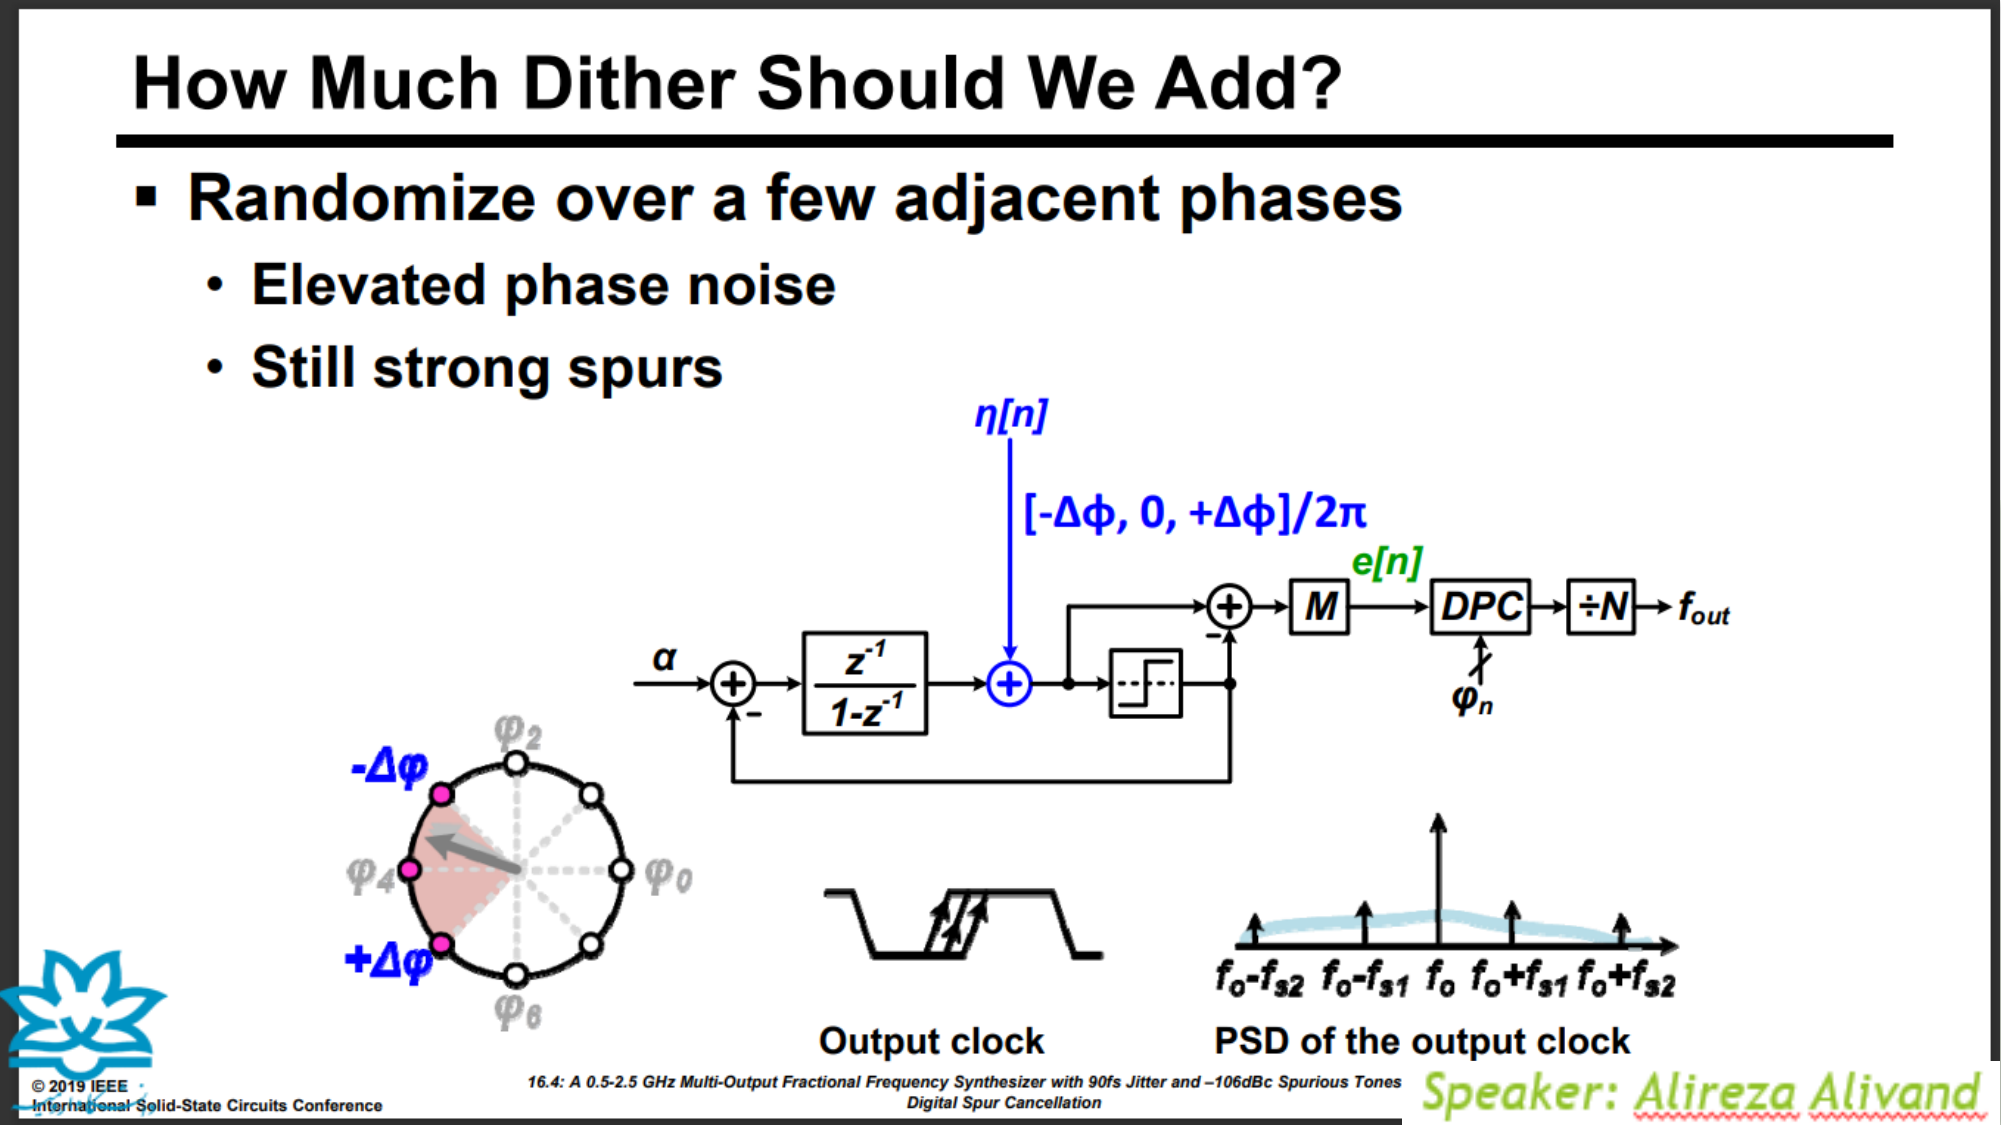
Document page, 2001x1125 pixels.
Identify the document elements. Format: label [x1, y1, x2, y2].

picture [1401, 1060, 2000, 1125]
picture [0, 946, 184, 1125]
list [0, 0, 2000, 1125]
picture [19, 962, 146, 1044]
